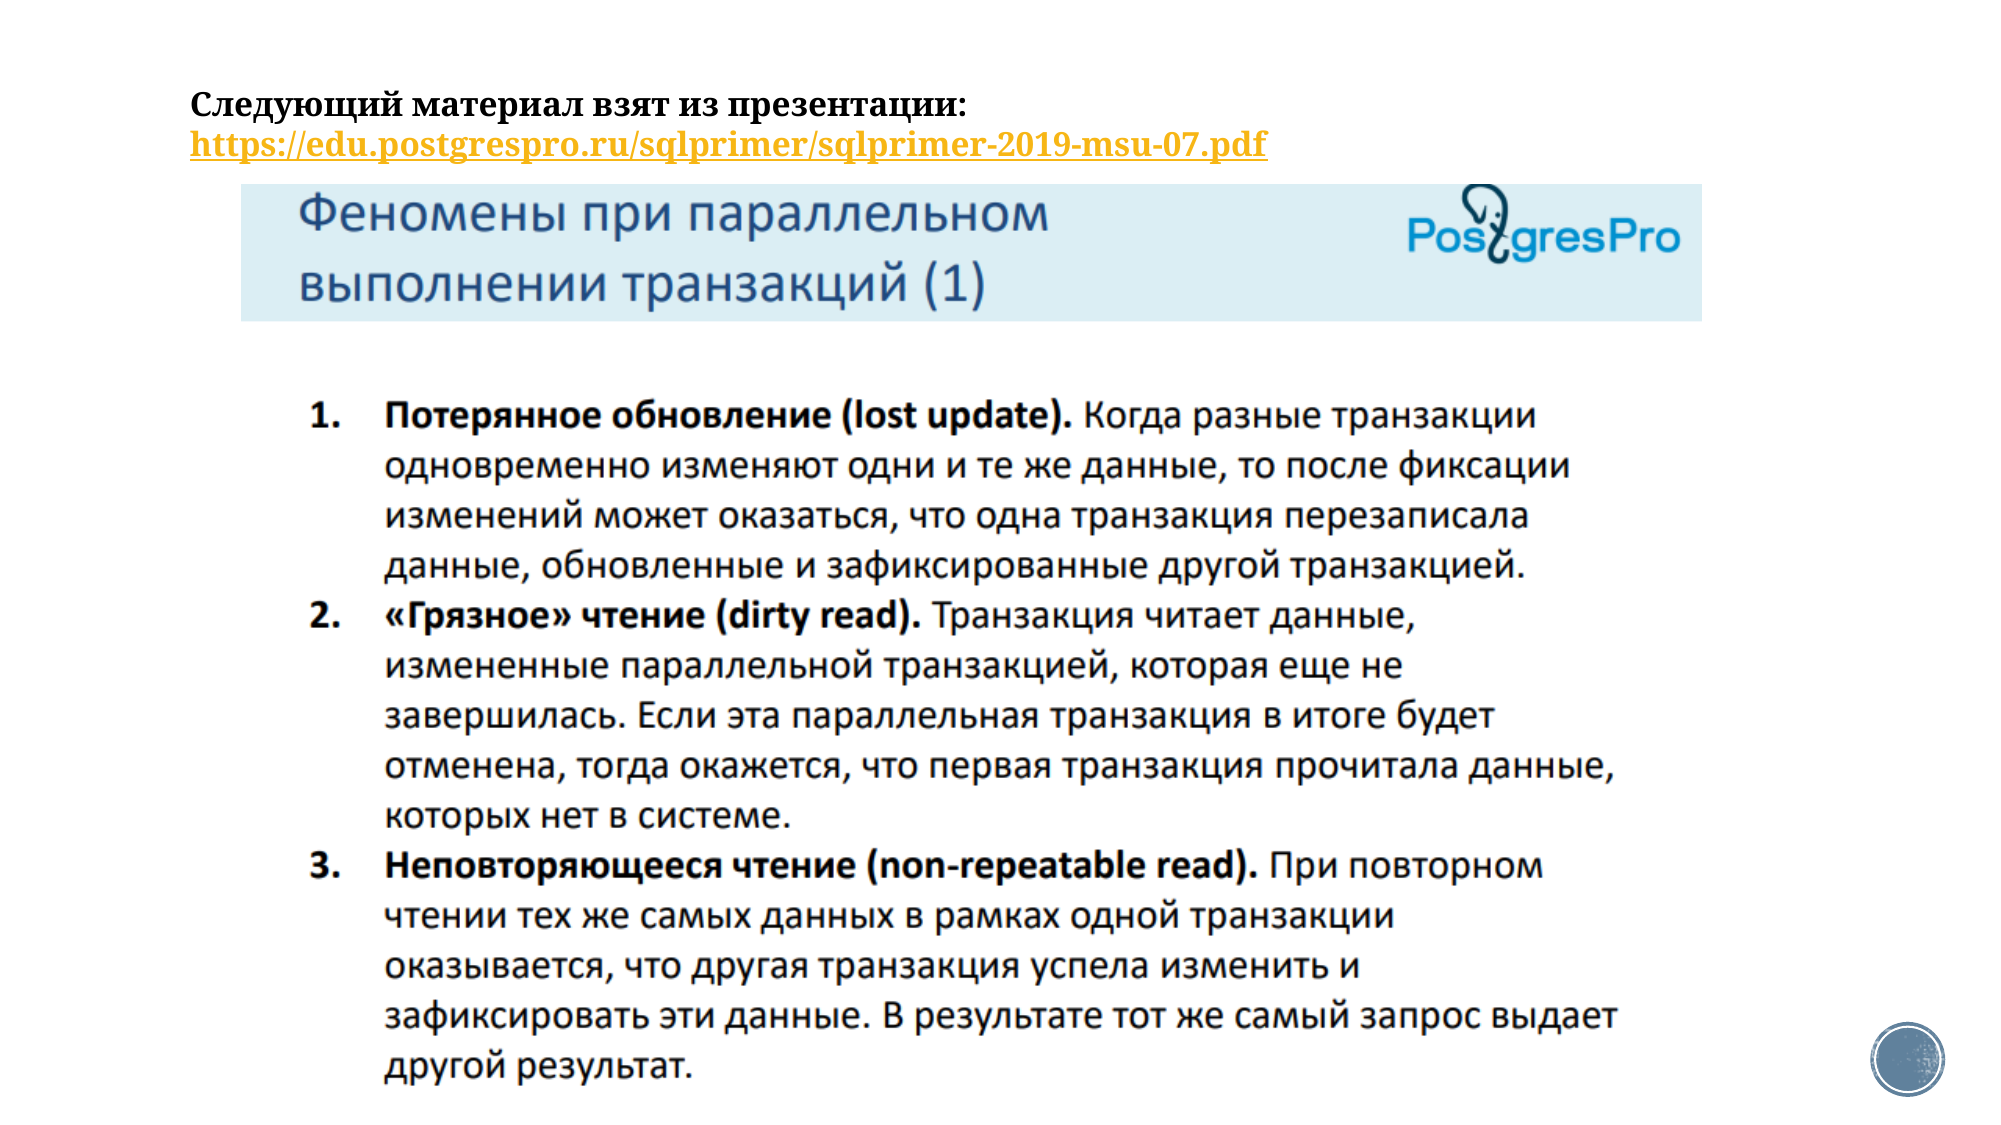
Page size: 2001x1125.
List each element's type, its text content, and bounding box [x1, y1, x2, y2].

title Следующий материал взят из презентации: https://edu.postgrespro.ru/sqlprimer/sqlprimer-2019-msu-07.pdf [174, 40, 1876, 212]
picture [241, 184, 1702, 1125]
